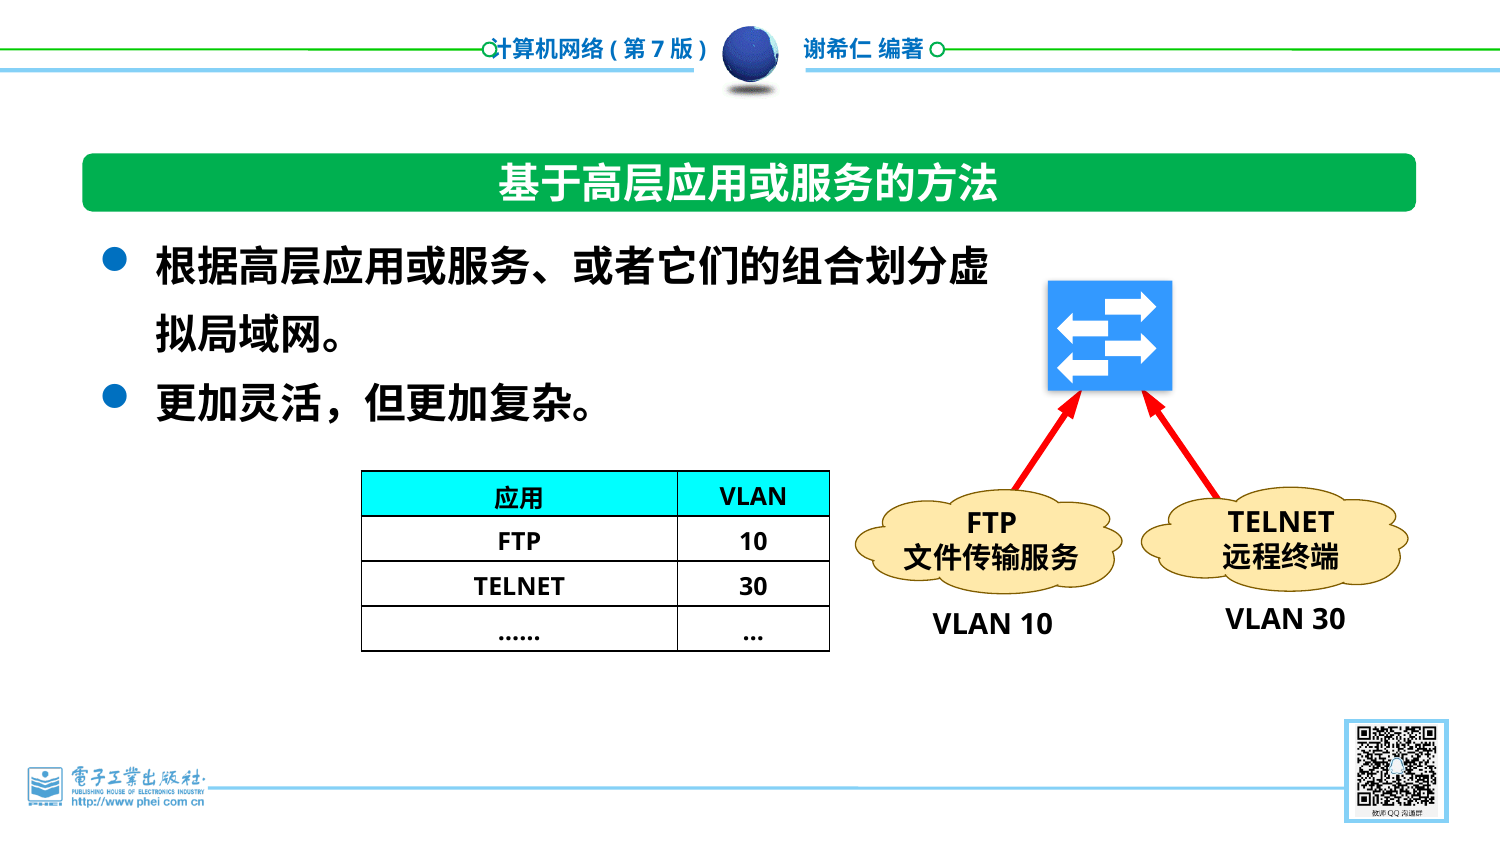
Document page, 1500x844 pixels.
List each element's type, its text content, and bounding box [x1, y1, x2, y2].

picture [23, 764, 208, 809]
picture [720, 24, 780, 100]
table_cell 30 [678, 562, 829, 605]
text_box 基于高层应用或服务的方法 [483, 149, 1015, 213]
table_cell …… [362, 607, 677, 650]
table_cell … [678, 607, 829, 650]
text_box 根据高层应用或服务、或者它们的组合划分虚拟局域网。 更加灵活，但更加复杂。 [84, 213, 1021, 435]
table_header VLAN [678, 472, 829, 515]
text_box [1015, 153, 1417, 212]
table_cell TELNET [362, 562, 677, 605]
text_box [853, 280, 1410, 649]
text_box [82, 153, 483, 212]
table_header 应用 [362, 472, 677, 515]
table_cell FTP [362, 517, 677, 560]
picture [1355, 724, 1438, 817]
table_cell 10 [678, 517, 829, 560]
